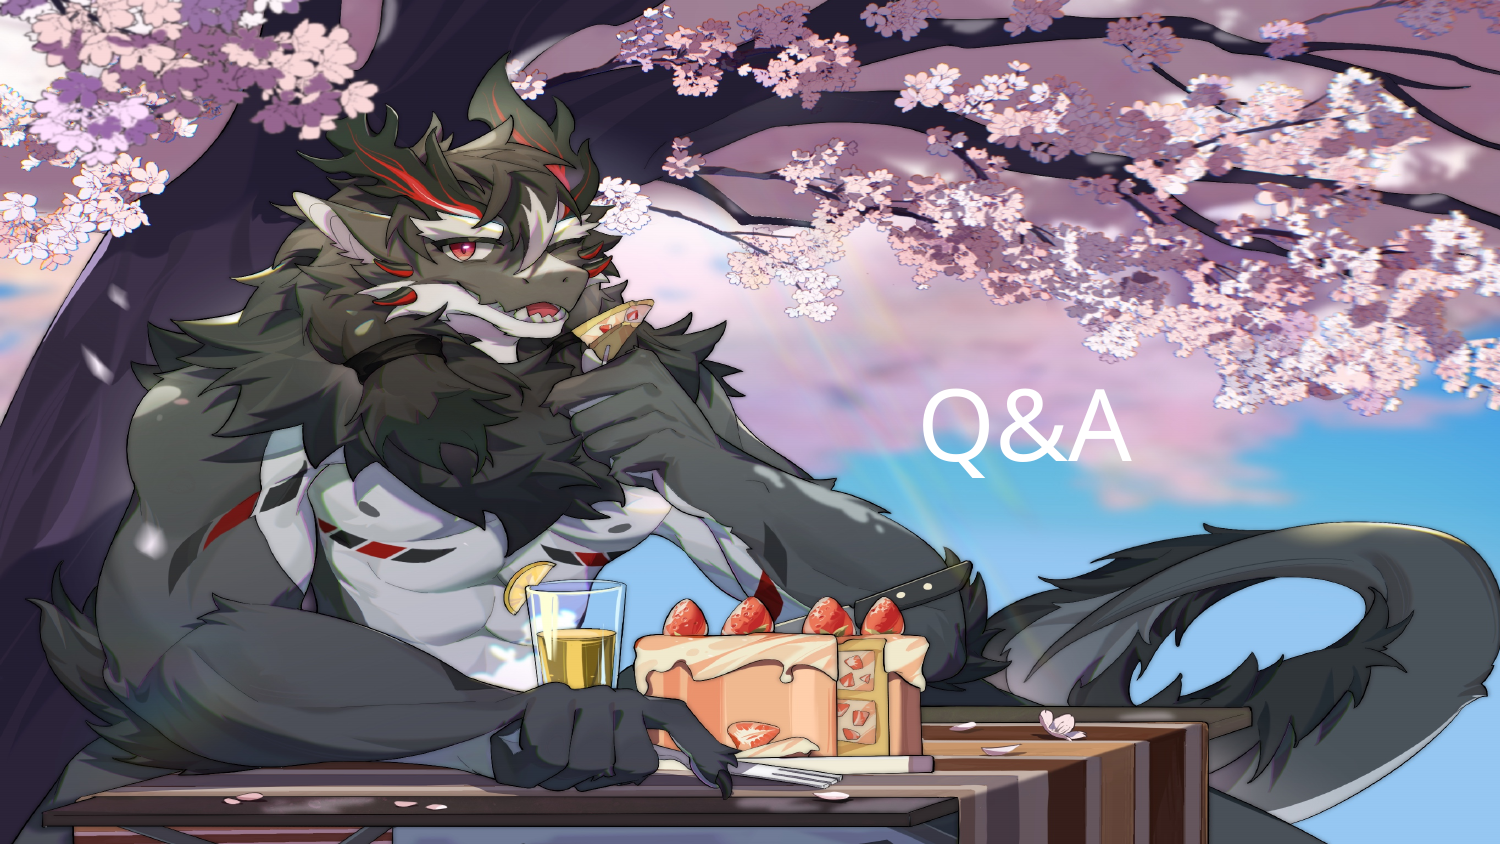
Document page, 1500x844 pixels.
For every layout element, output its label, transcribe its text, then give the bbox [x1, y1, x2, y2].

picture [0, 0, 1500, 844]
title Q&A [917, 153, 1357, 691]
